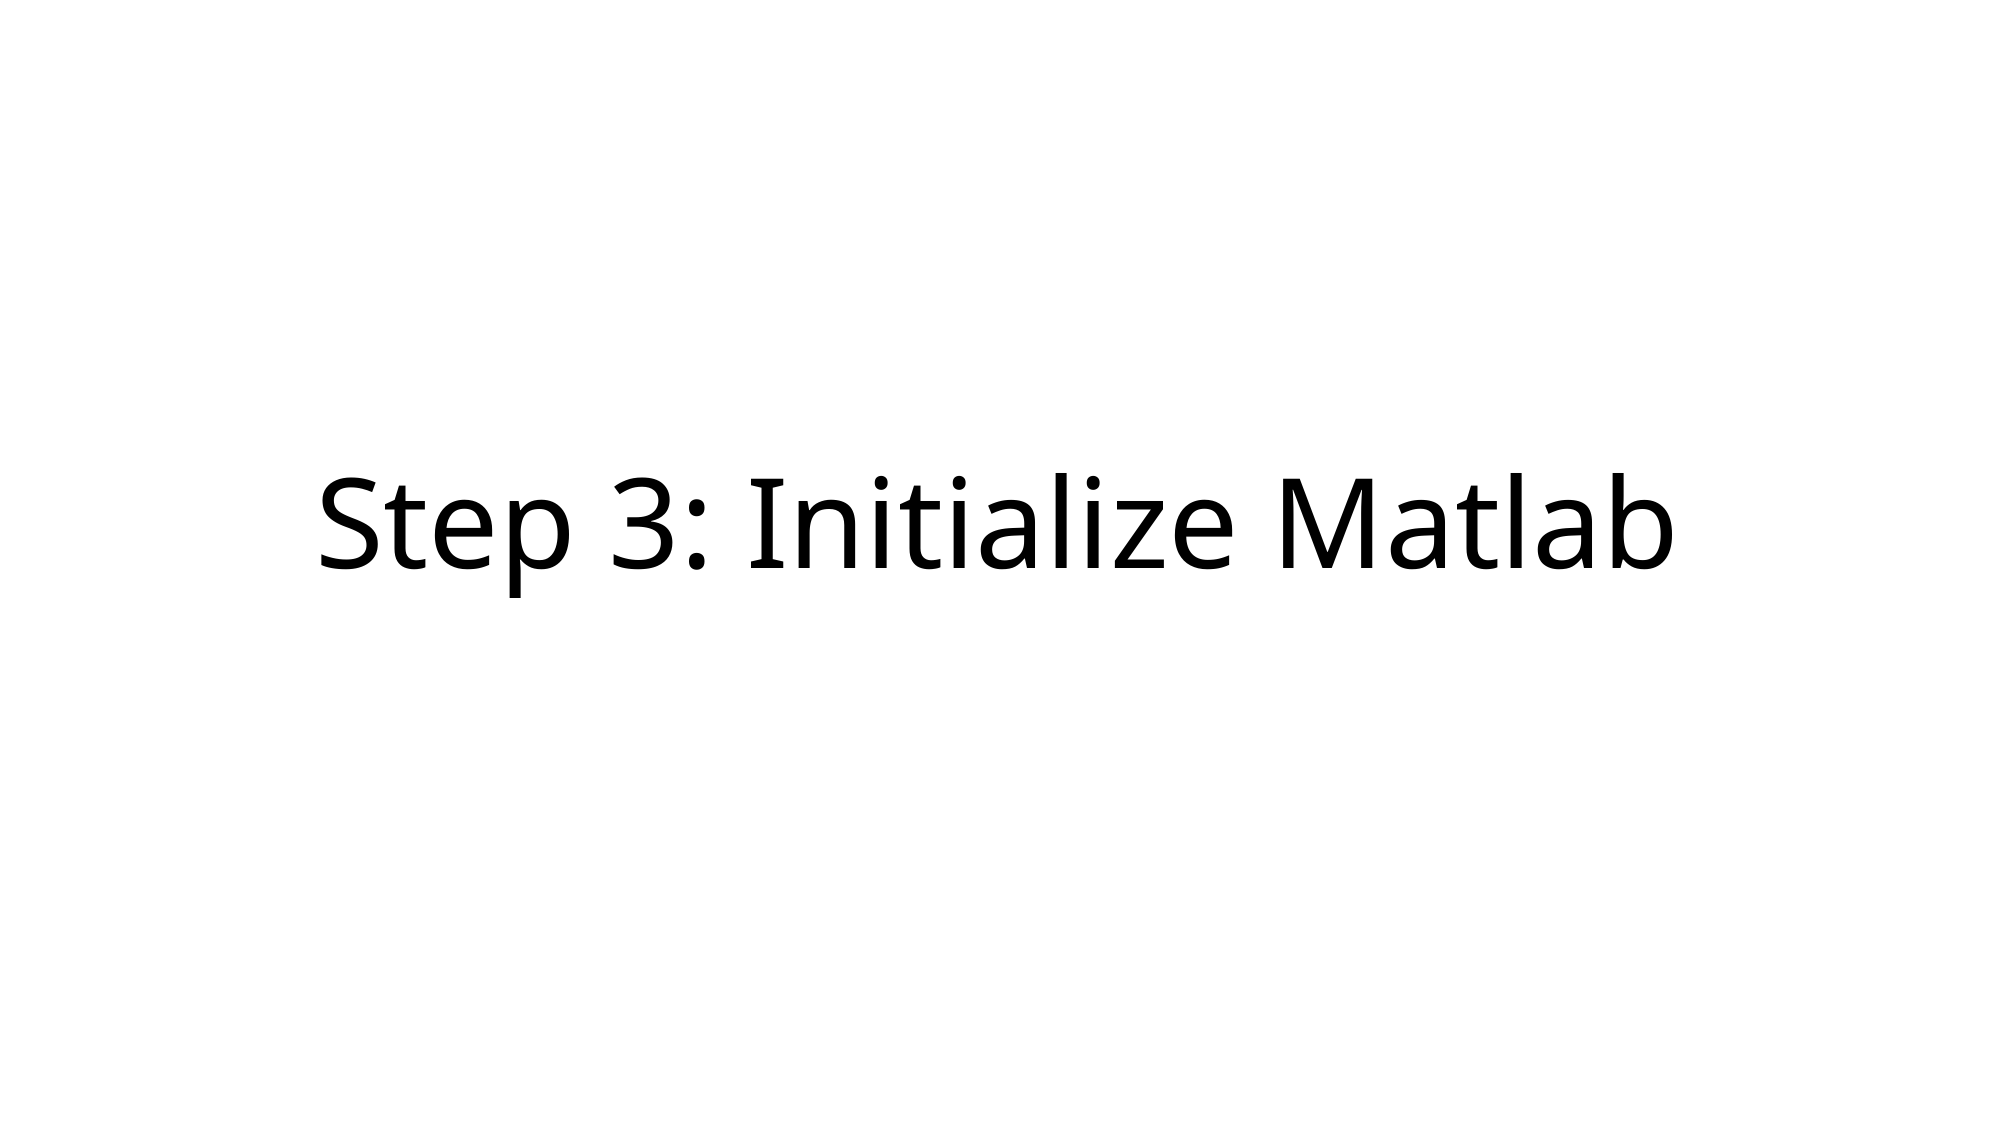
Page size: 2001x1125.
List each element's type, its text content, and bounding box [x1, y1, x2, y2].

title Step 3: Initialize Matlab [247, 401, 1748, 603]
